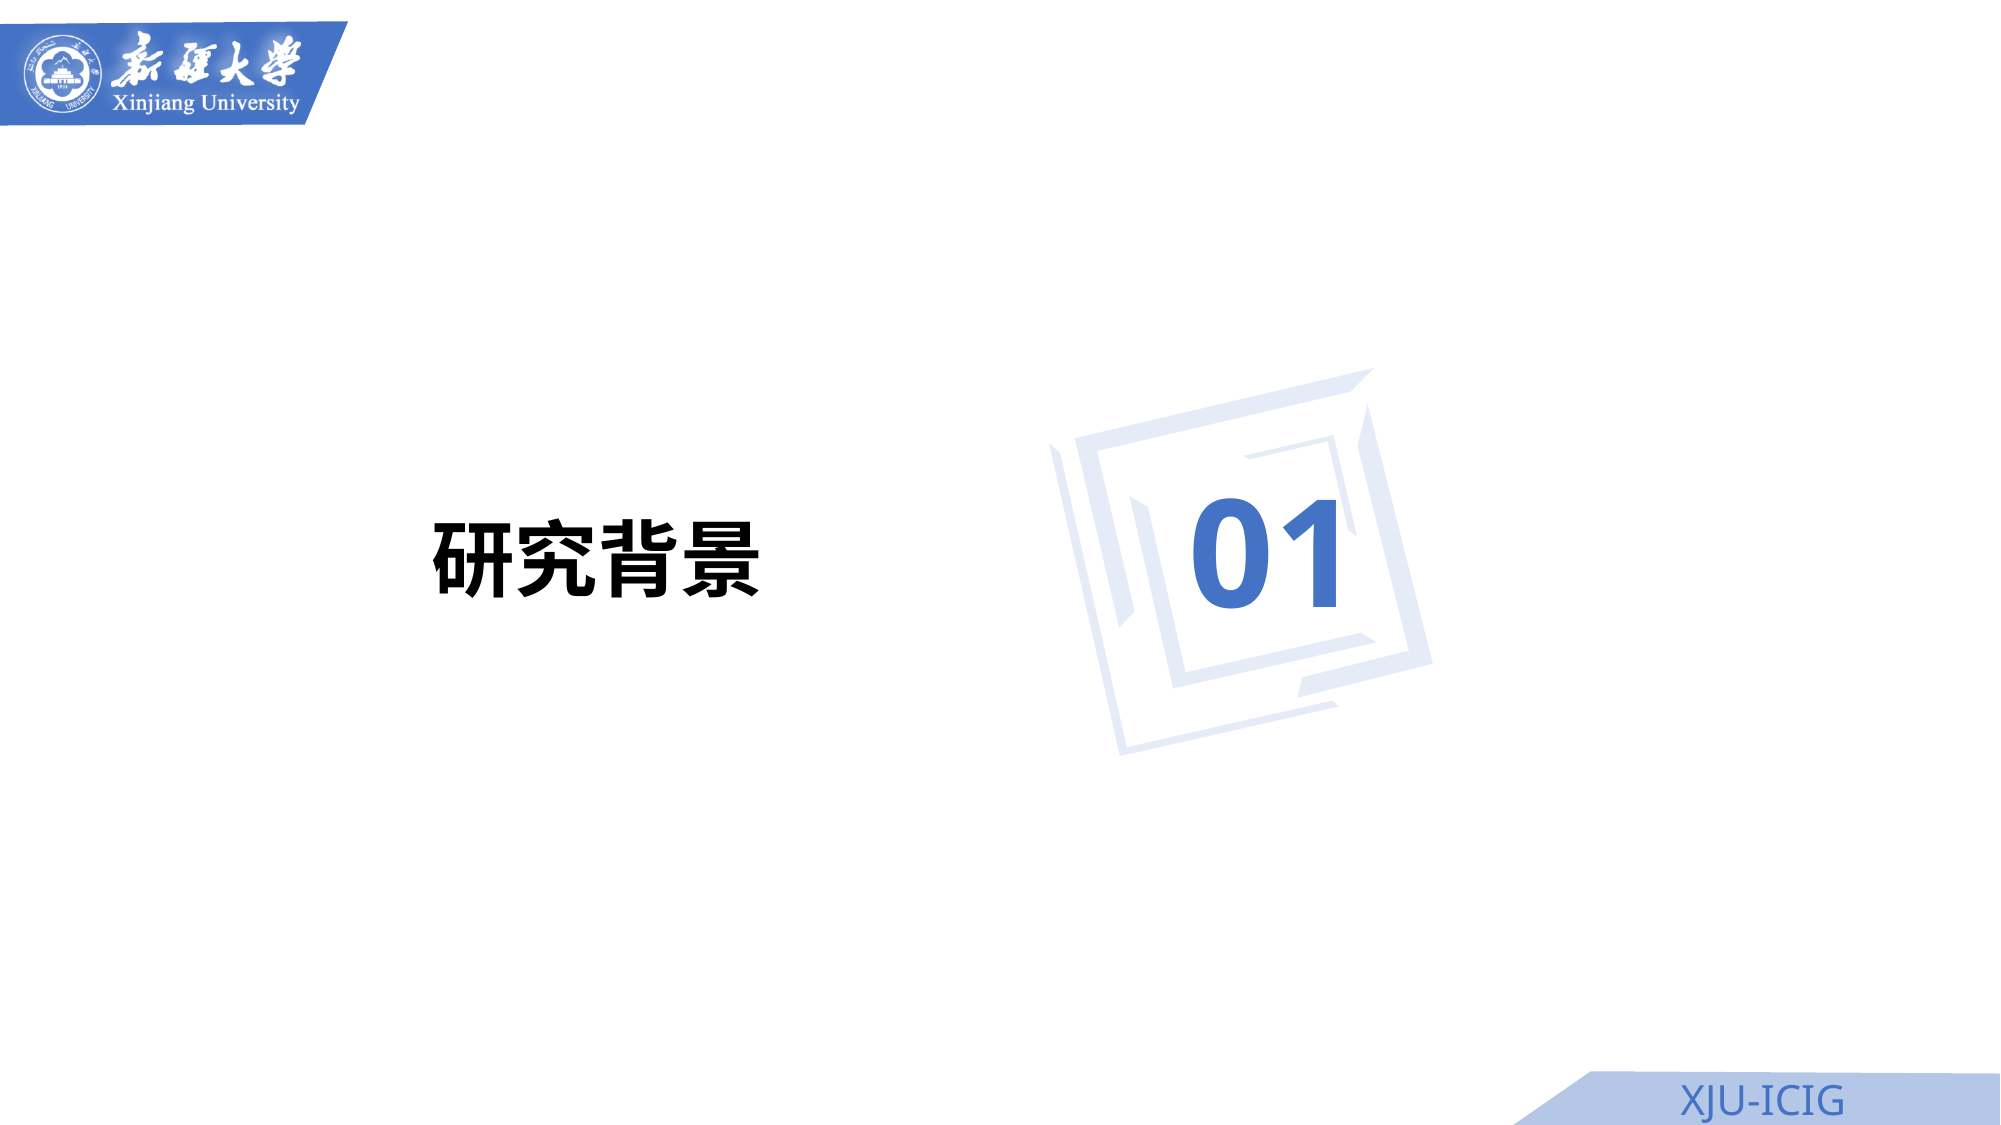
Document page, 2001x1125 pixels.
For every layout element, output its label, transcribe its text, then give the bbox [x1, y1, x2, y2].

text_box 研究背景 [416, 499, 1020, 614]
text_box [0, 21, 349, 126]
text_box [1086, 395, 1409, 730]
text_box XJU-ICIG [1511, 1070, 2000, 1125]
